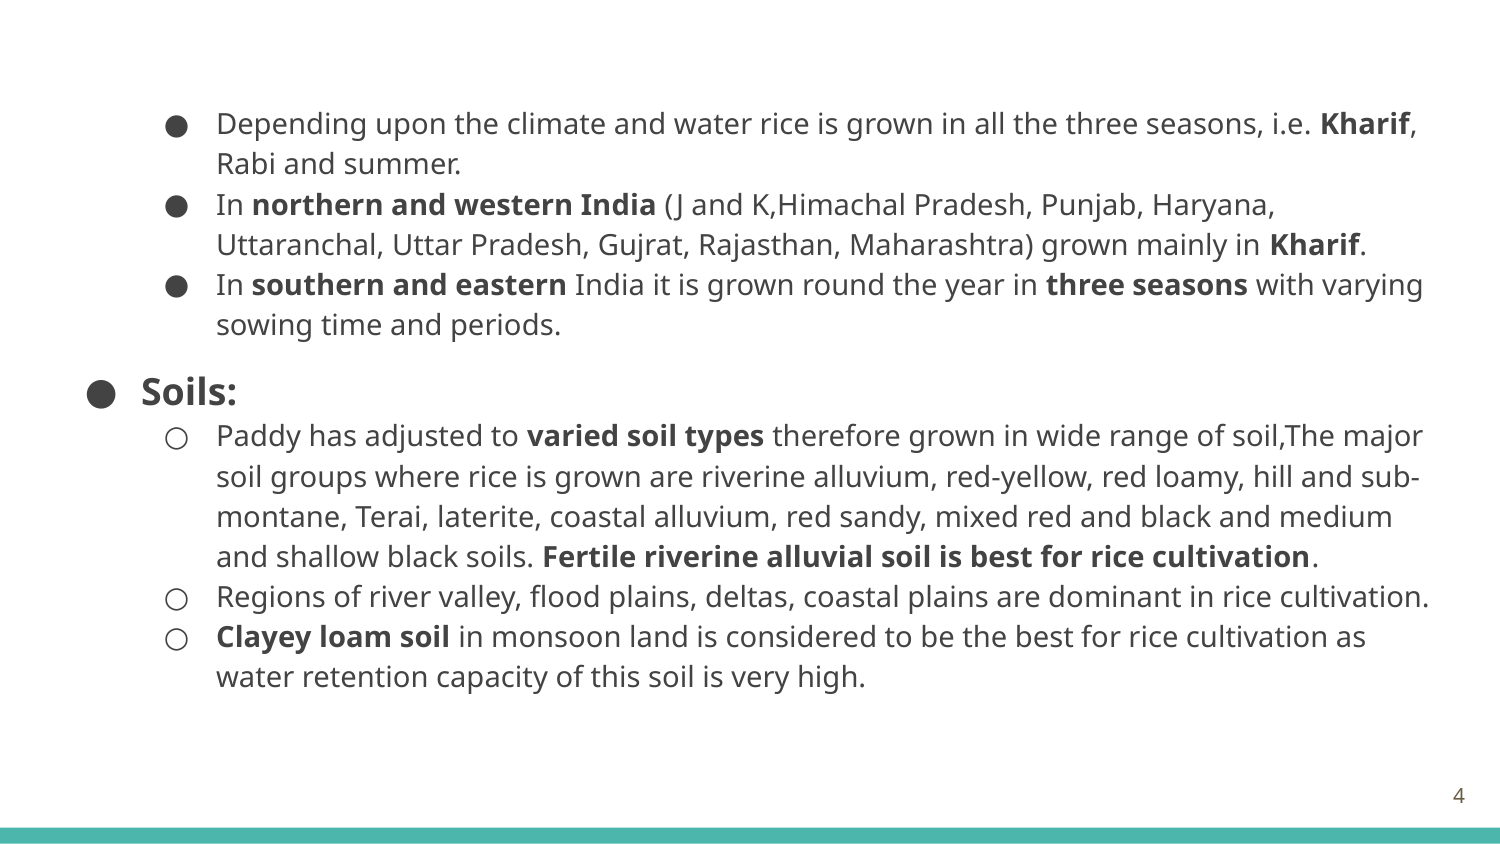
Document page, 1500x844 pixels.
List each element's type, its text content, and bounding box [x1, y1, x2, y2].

title Depending upon the climate and water rice is grown in all the three seasons, i.e. Kharif, Rabi and summer. In northern and western India (J and K,Himachal Pradesh, Punjab, Haryana, Uttaranchal, Uttar Pradesh, Gujrat, Rajasthan, Maharashtra) grown mainly in Kharif. In southern and eastern India it is grown round the year in three seasons with varying sowing time and periods. [51, 85, 1449, 326]
list Soils: Paddy has adjusted to varied soil types therefore grown in wide range of soil,The major soil groups where rice is grown are riverine alluvium, red-yellow, red loamy, hill and sub-montane, Terai, laterite, coastal alluvium, red sandy, mixed red and black and medium and shallow black soils. Fertile riverine alluvial soil is best for rice cultivation. Regions of river valley, flood plains, deltas, coastal plains are dominant in rice cultivation. Clayey loam soil in monsoon land is considered to be the best for rice cultivation as water retention capacity of this soil is very high. [51, 345, 1449, 700]
slide_number ‹#› [1389, 764, 1480, 830]
